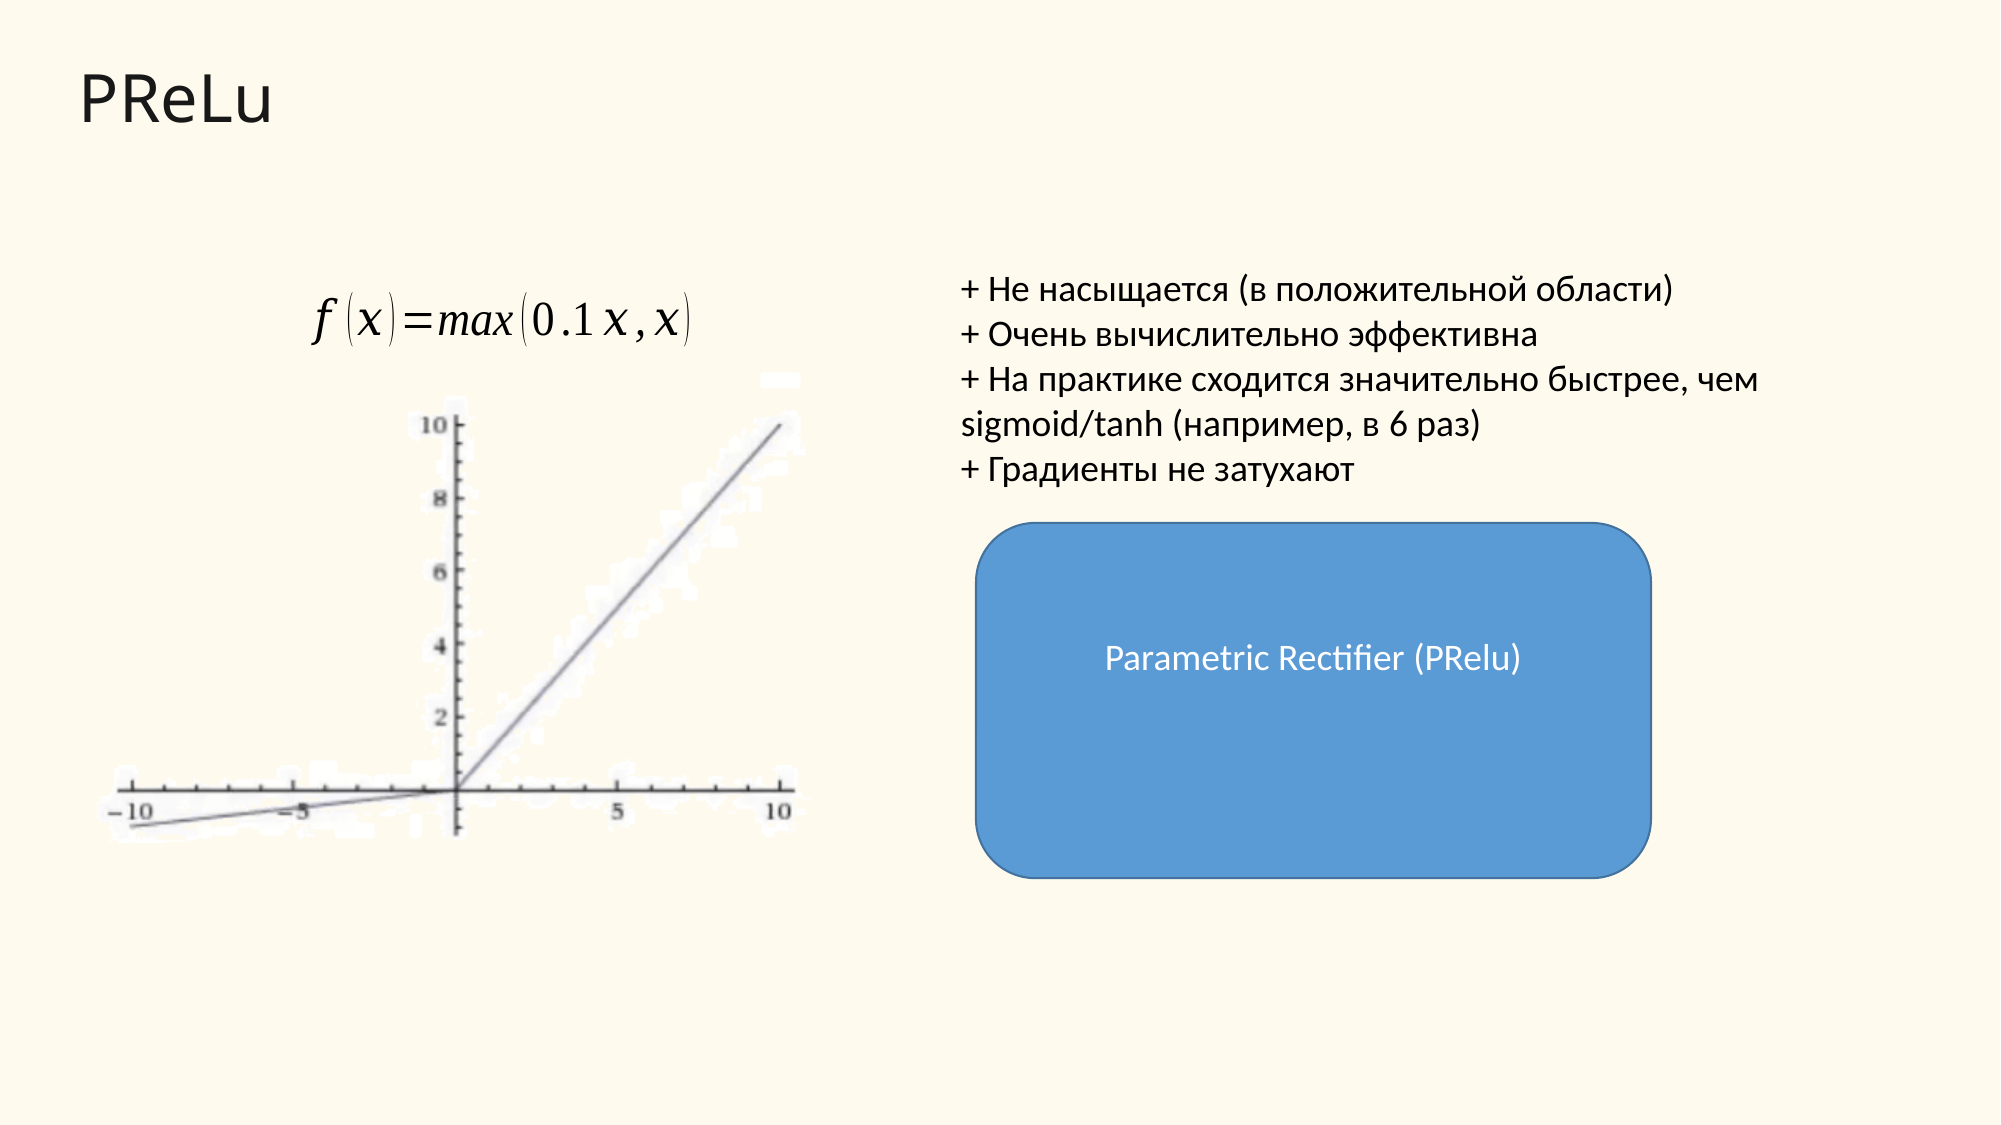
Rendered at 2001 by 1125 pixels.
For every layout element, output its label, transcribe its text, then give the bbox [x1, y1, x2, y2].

text_box + Не насыщается (в положительной области) + Очень вычислительно эффективна + На практике сходится значительно быстрее, чем sigmoid/tanh (например, в 6 раз) + Градиенты не затухают [946, 256, 1947, 497]
title PReLu [78, 68, 946, 150]
picture [97, 368, 859, 892]
